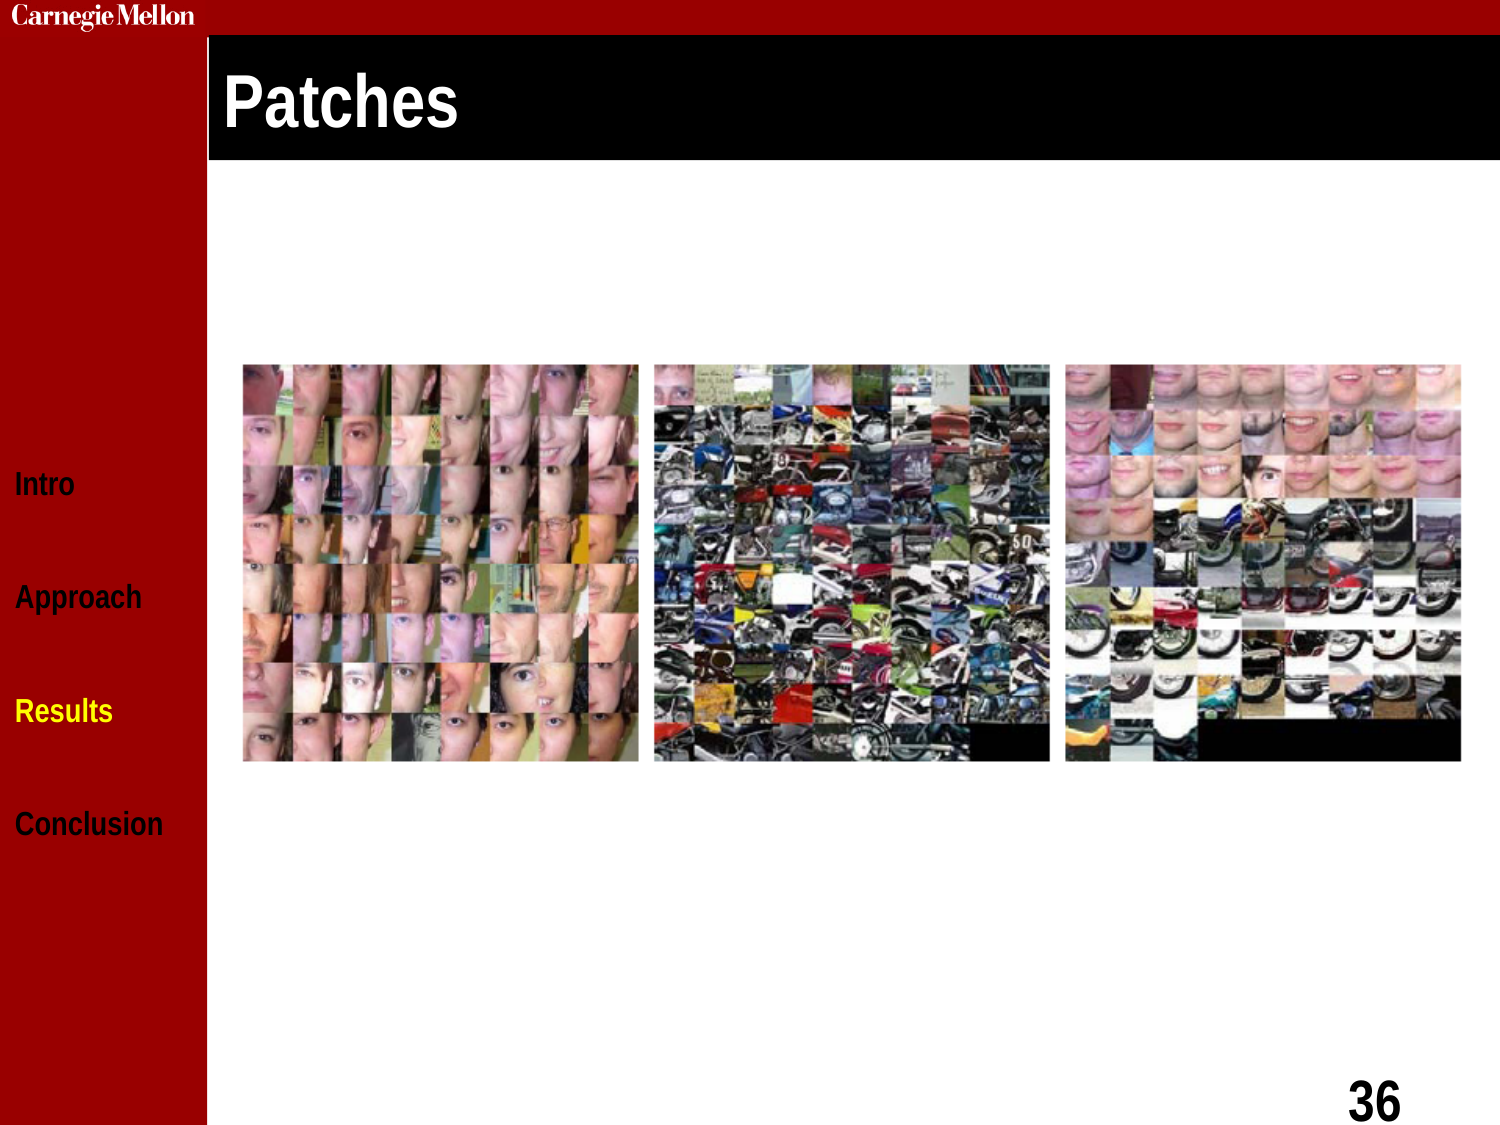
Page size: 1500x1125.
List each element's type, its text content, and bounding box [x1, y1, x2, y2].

title Patches [208, 34, 1500, 161]
picture [0, 0, 206, 37]
picture [236, 357, 1466, 768]
text_box Intro Approach Results Conclusion [0, 202, 203, 850]
